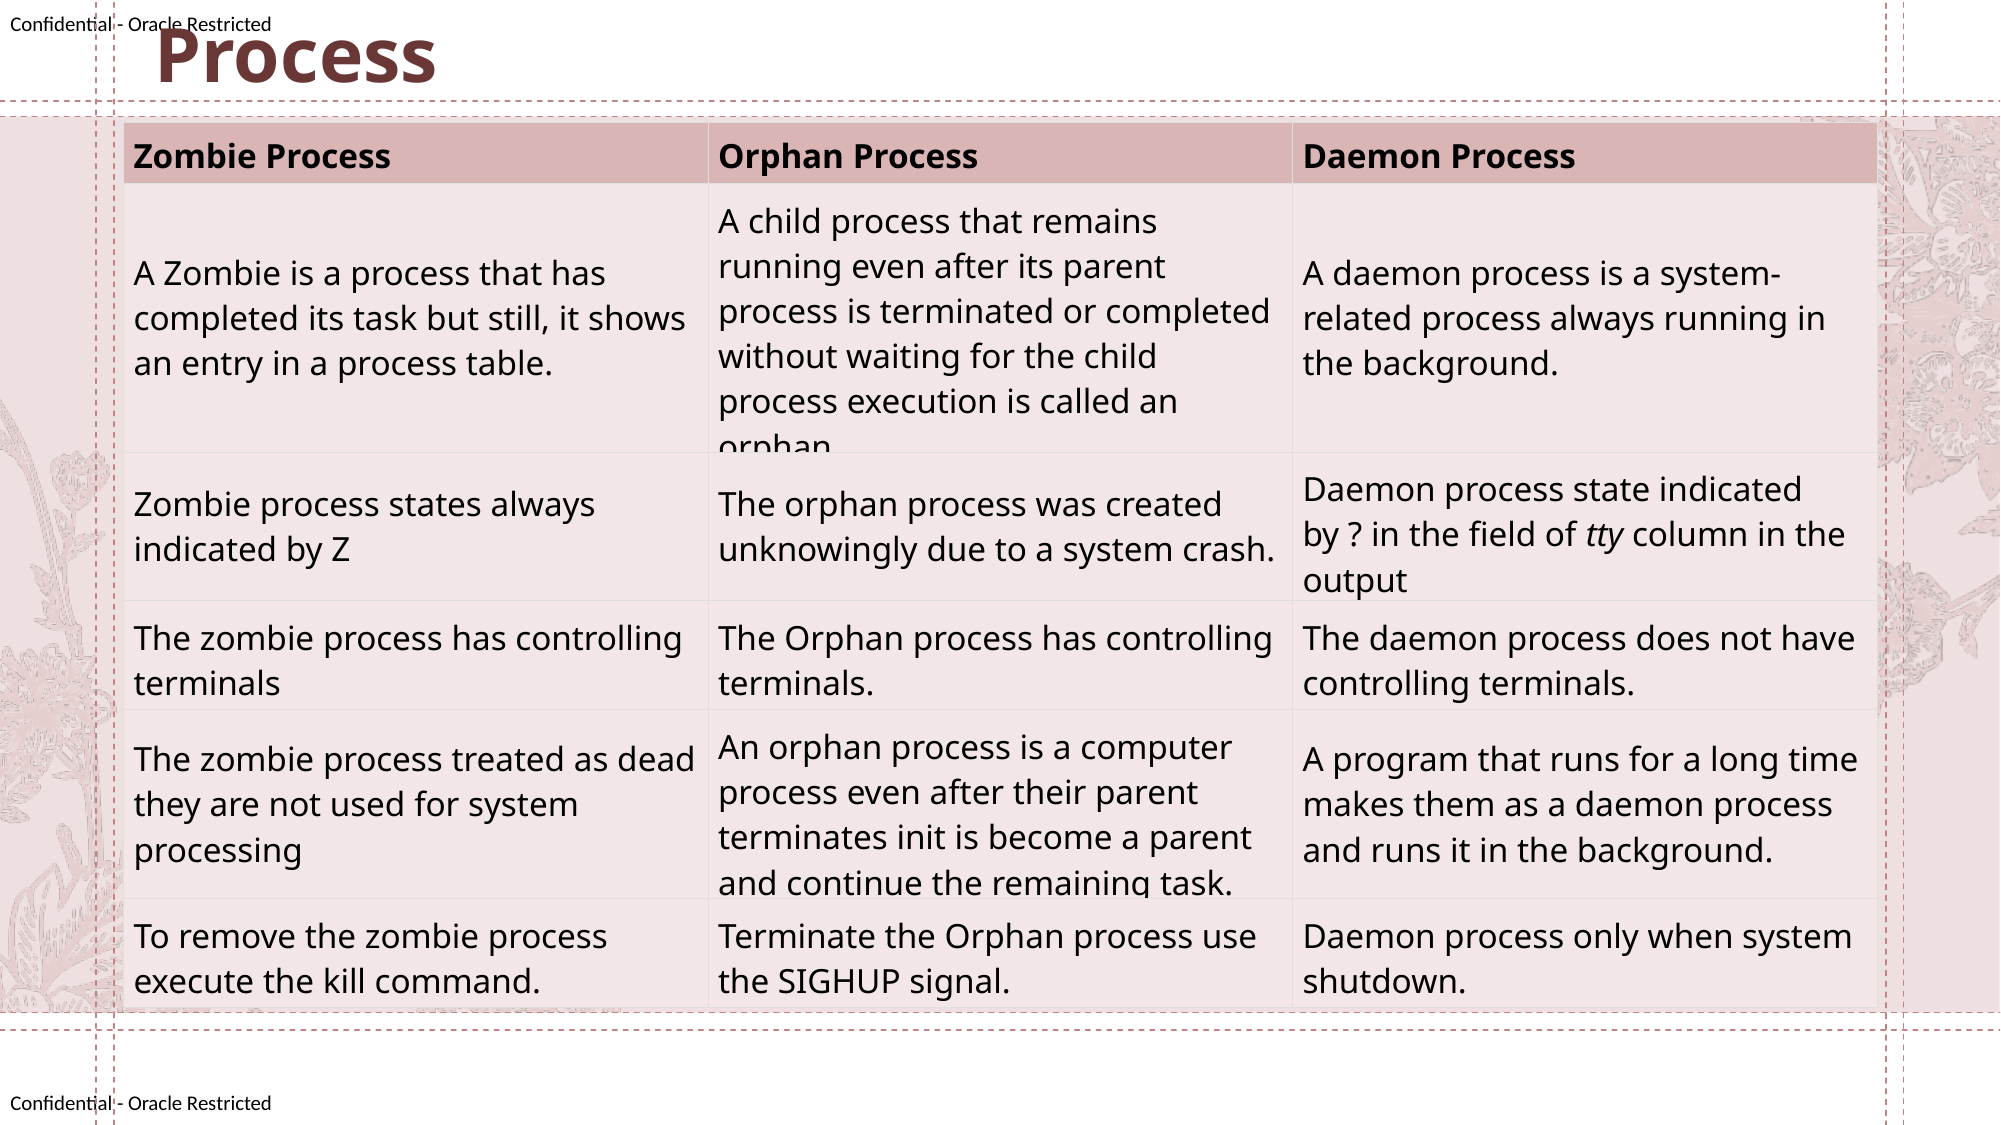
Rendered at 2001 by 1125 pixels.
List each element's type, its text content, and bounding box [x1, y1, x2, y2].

text_box Process [139, 0, 1141, 105]
table_cell A program that runs for a long time makes them as a daemon process and runs it in the background. [1293, 710, 1877, 898]
table_cell A child process that remains running even after its parent process is terminated or completed without waiting for the child process execution is called an orphan. [709, 184, 1292, 452]
table_cell The zombie process has controlling terminals [124, 601, 708, 709]
table_cell The daemon process does not have controlling terminals. [1293, 601, 1877, 709]
table_cell The Orphan process has controlling terminals. [709, 601, 1292, 709]
table_cell Terminate the Orphan process use the SIGHUP signal. [709, 899, 1292, 1007]
picture [0, 297, 778, 1013]
picture [1240, 116, 2000, 873]
table_cell Zombie process states always indicated by Z [124, 453, 708, 600]
table_cell To remove the zombie process execute the kill command. [124, 899, 708, 1007]
table_cell The zombie process treated as dead they are not used for system processing [124, 710, 708, 898]
table_cell A Zombie is a process that has completed its task but still, it shows an entry in a process table. [124, 184, 708, 452]
table_cell An orphan process is a computer process even after their parent terminates init is become a parent and continue the remaining task. [709, 710, 1292, 898]
table_cell The orphan process was created unknowingly due to a system crash. [709, 453, 1292, 600]
table_header Daemon Process [1293, 123, 1877, 183]
table_header Orphan Process [709, 123, 1292, 183]
table_cell A daemon process is a system-related process always running in the background. [1293, 184, 1877, 452]
table_cell Daemon process state indicated by ? in the field of tty column in the output [1293, 453, 1877, 600]
table_cell Daemon process only when system shutdown. [1293, 899, 1877, 1007]
table_header Zombie Process [124, 123, 708, 183]
